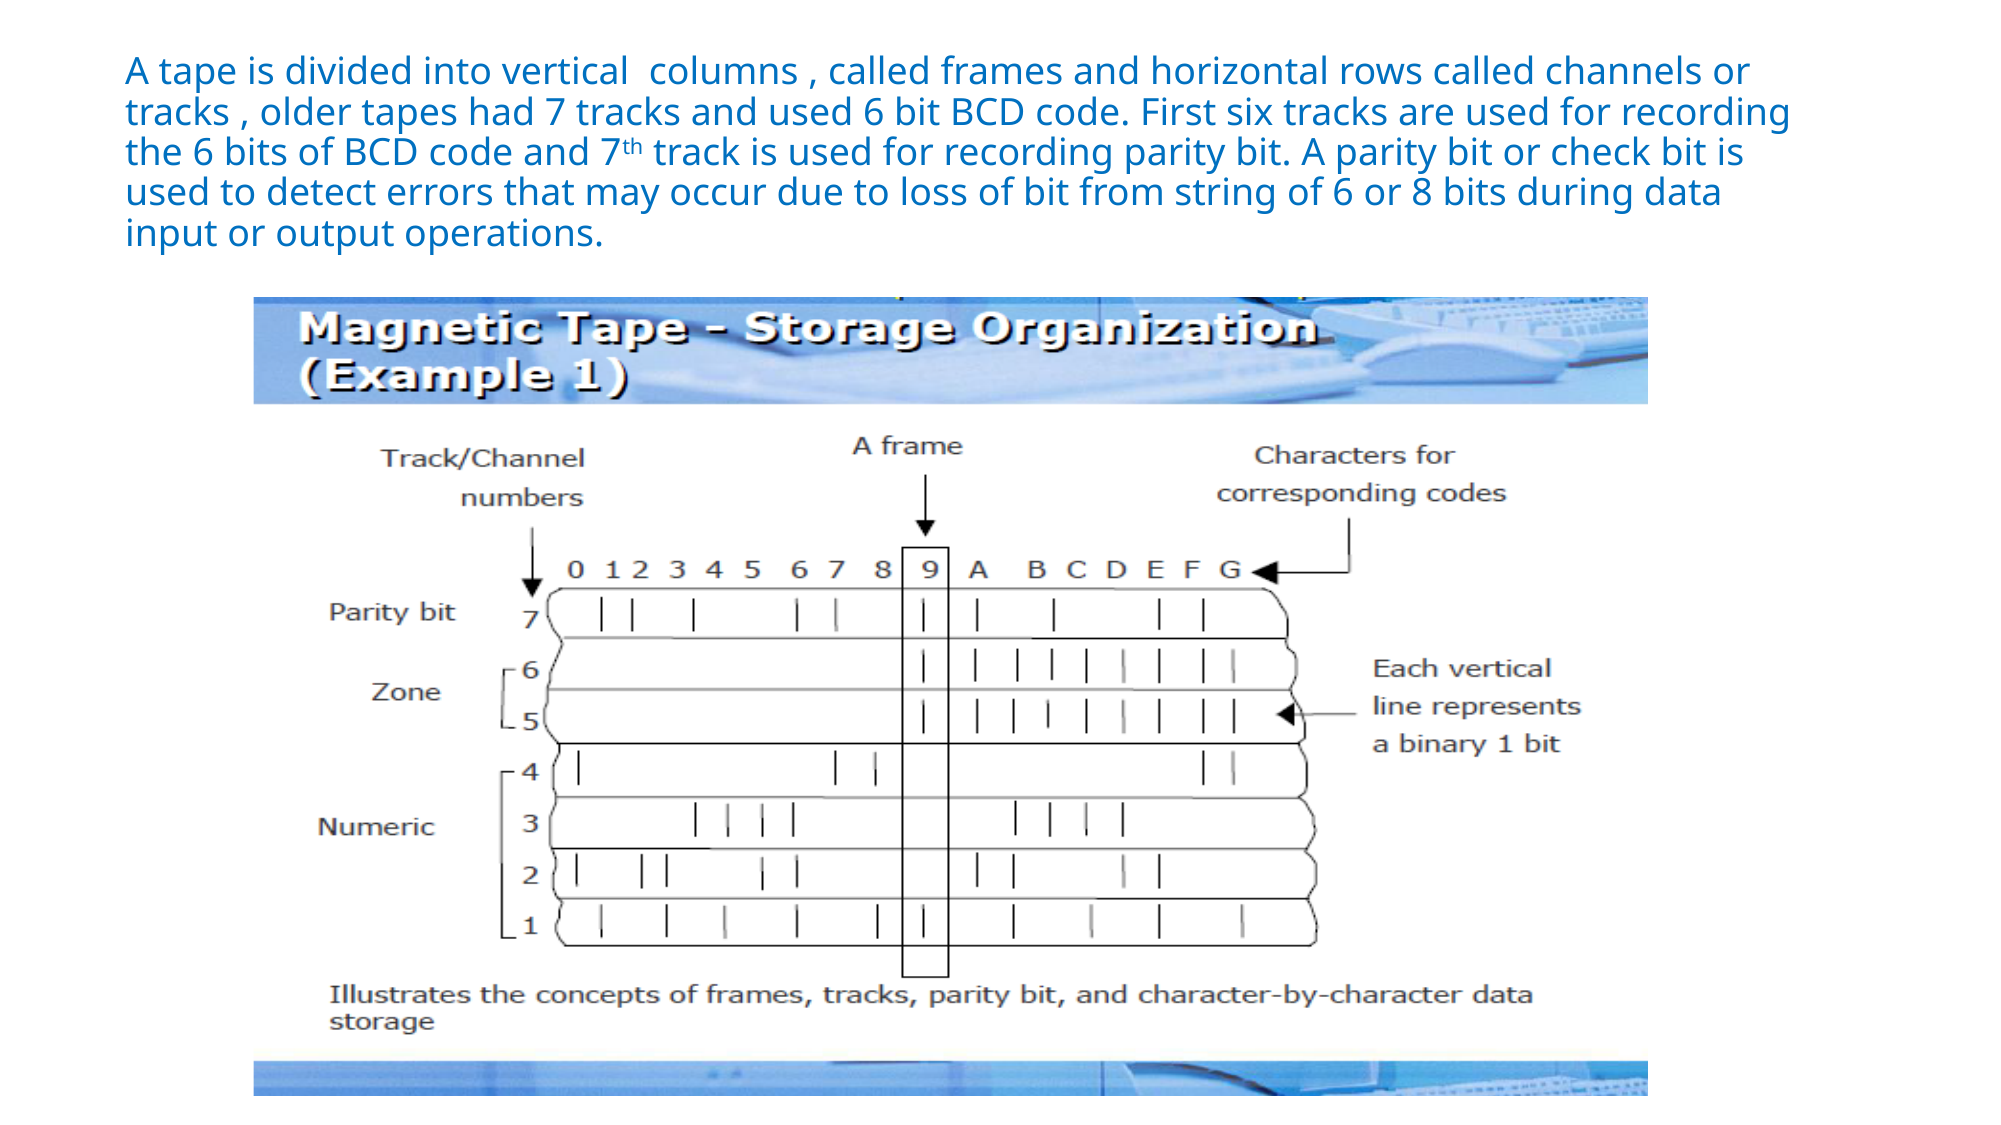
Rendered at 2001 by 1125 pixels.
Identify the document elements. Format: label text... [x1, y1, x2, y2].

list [253, 297, 1648, 1096]
title A tape is divided into vertical columns , called frames and horizontal rows called channels or tracks , older tapes had 7 tracks and used 6 bit BCD code. First six tracks are used for recording the 6 bits of BCD code and 7th track is used for recording parity bit. A parity bit or check bit is used to detect errors that may occur due to loss of bit from string of 6 or 8 bits during data input or output operations. [110, 23, 1835, 284]
